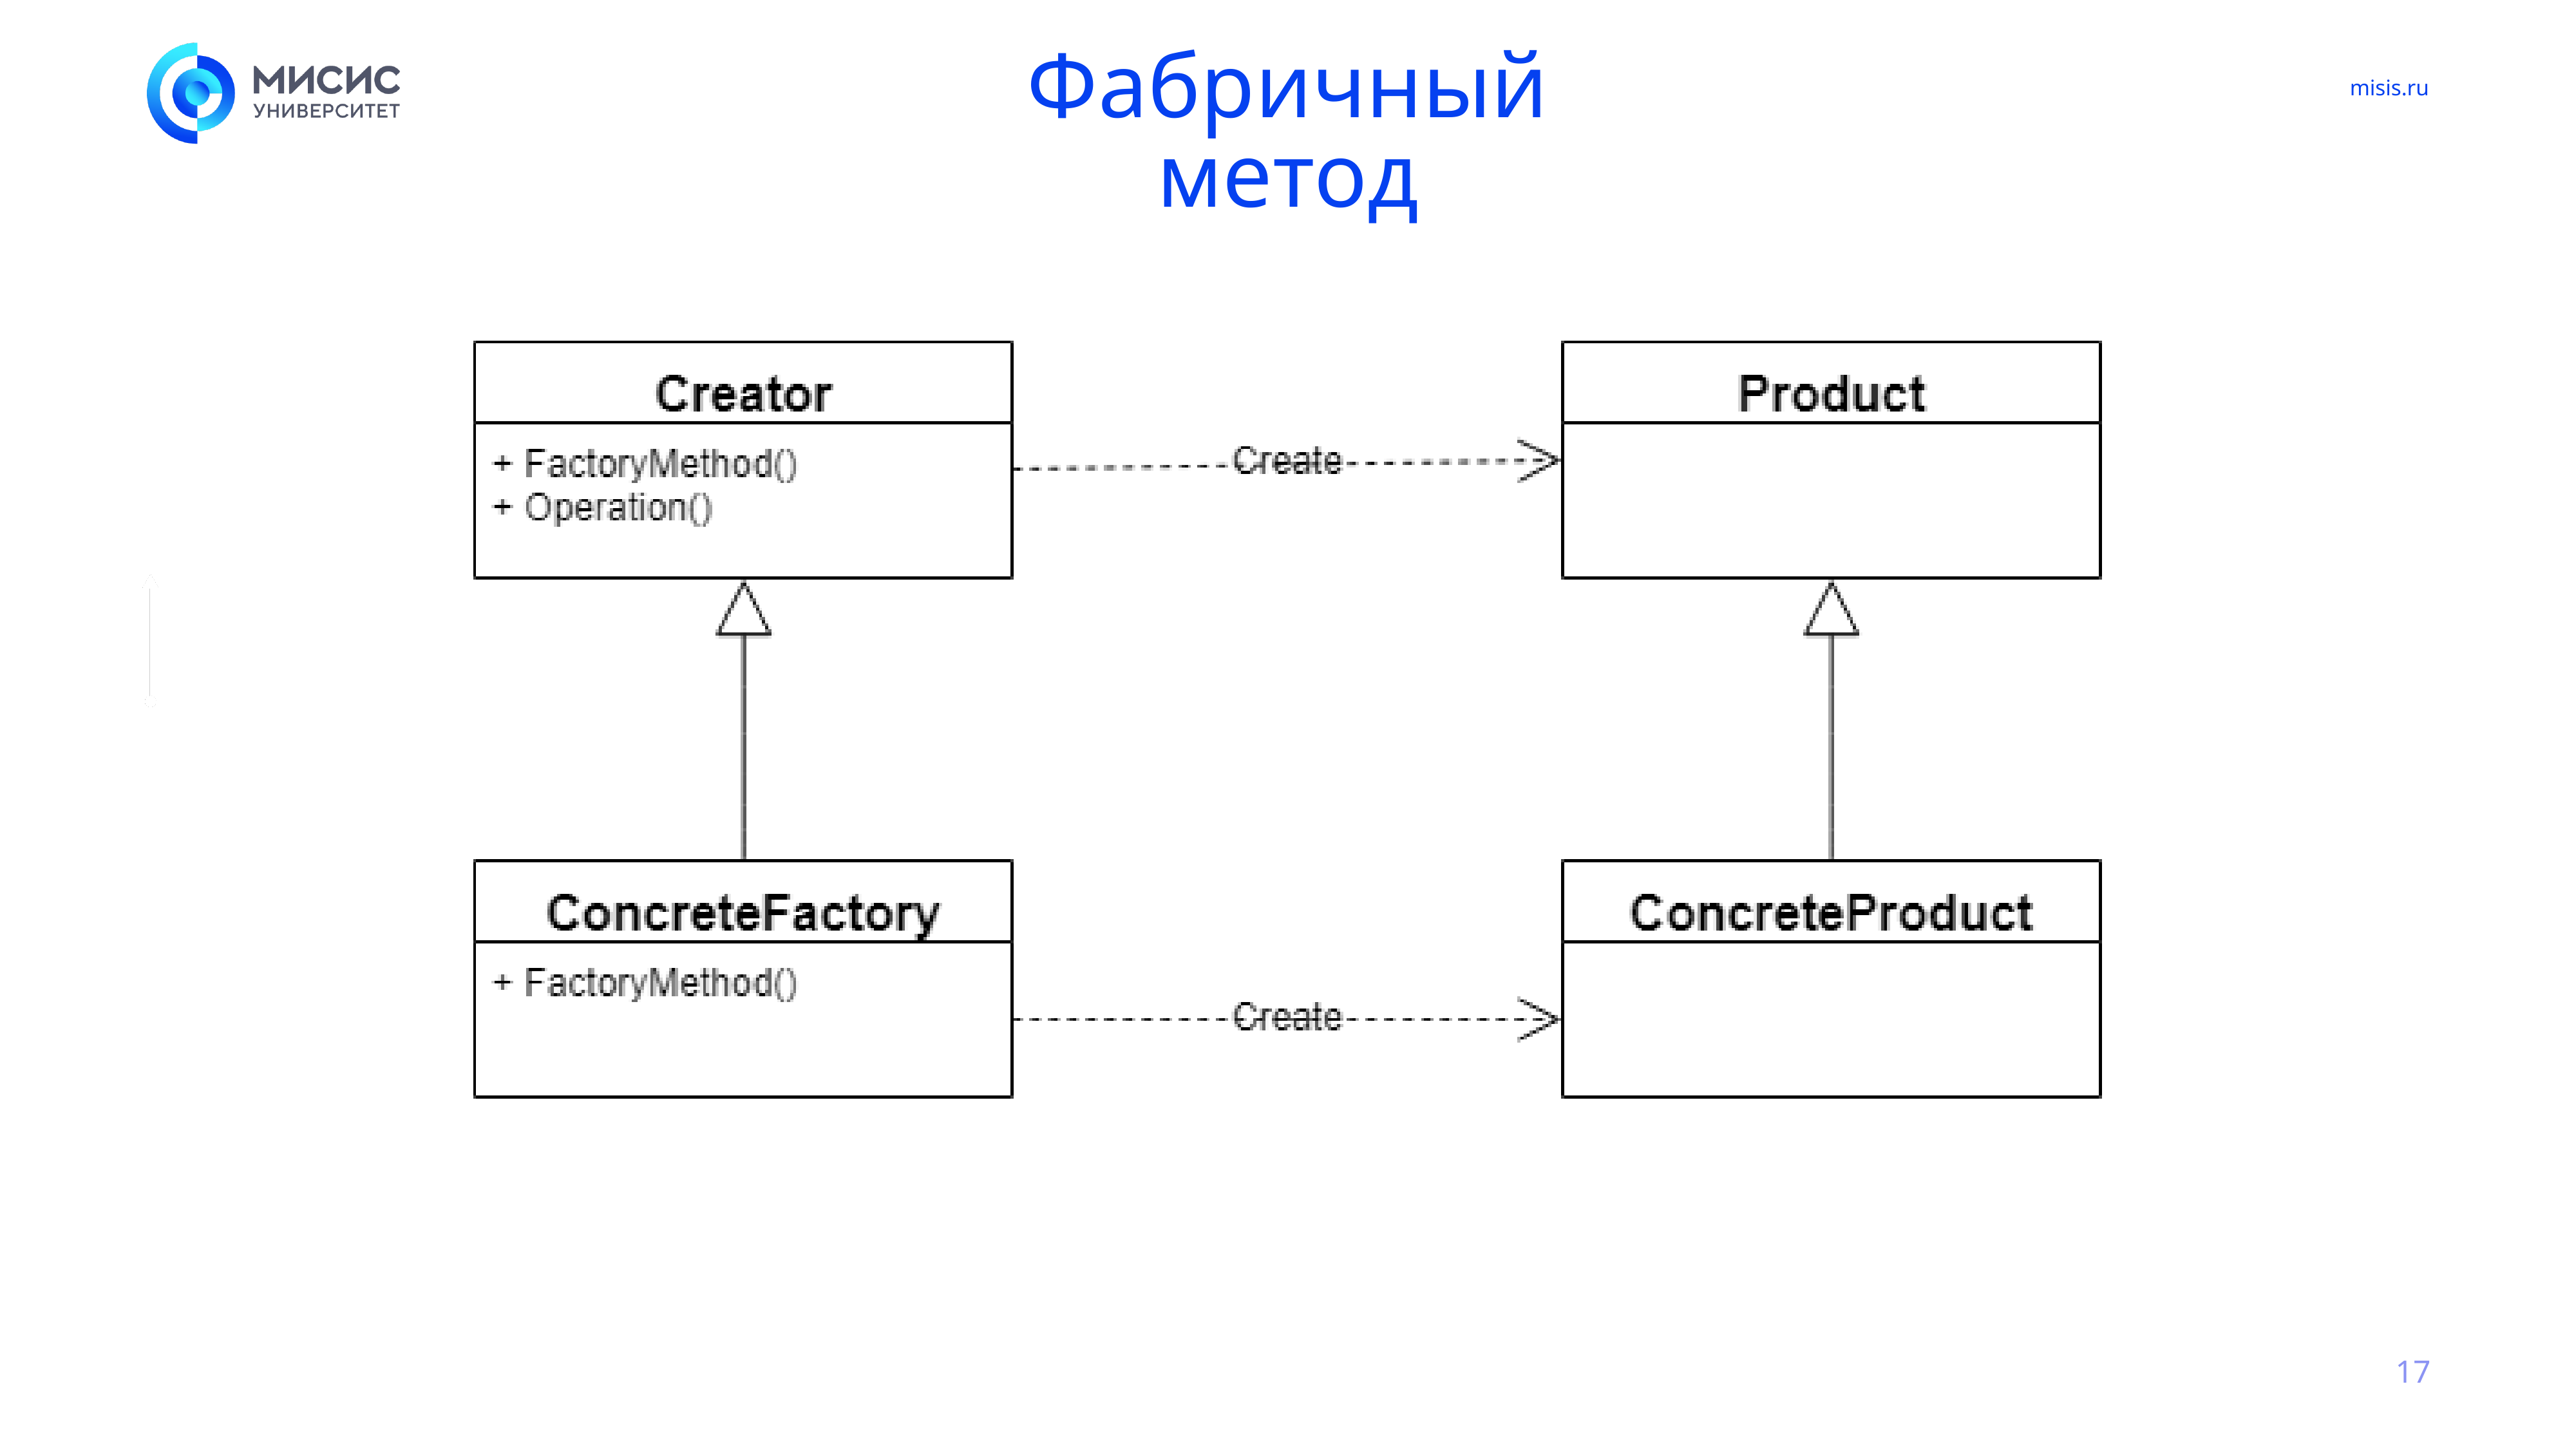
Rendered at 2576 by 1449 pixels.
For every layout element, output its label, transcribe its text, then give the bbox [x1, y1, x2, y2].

title Фабричный метод [892, 40, 1684, 191]
slide_number 17 [2092, 1334, 2441, 1412]
picture [473, 341, 2103, 1108]
picture [141, 573, 158, 707]
picture [147, 42, 401, 144]
